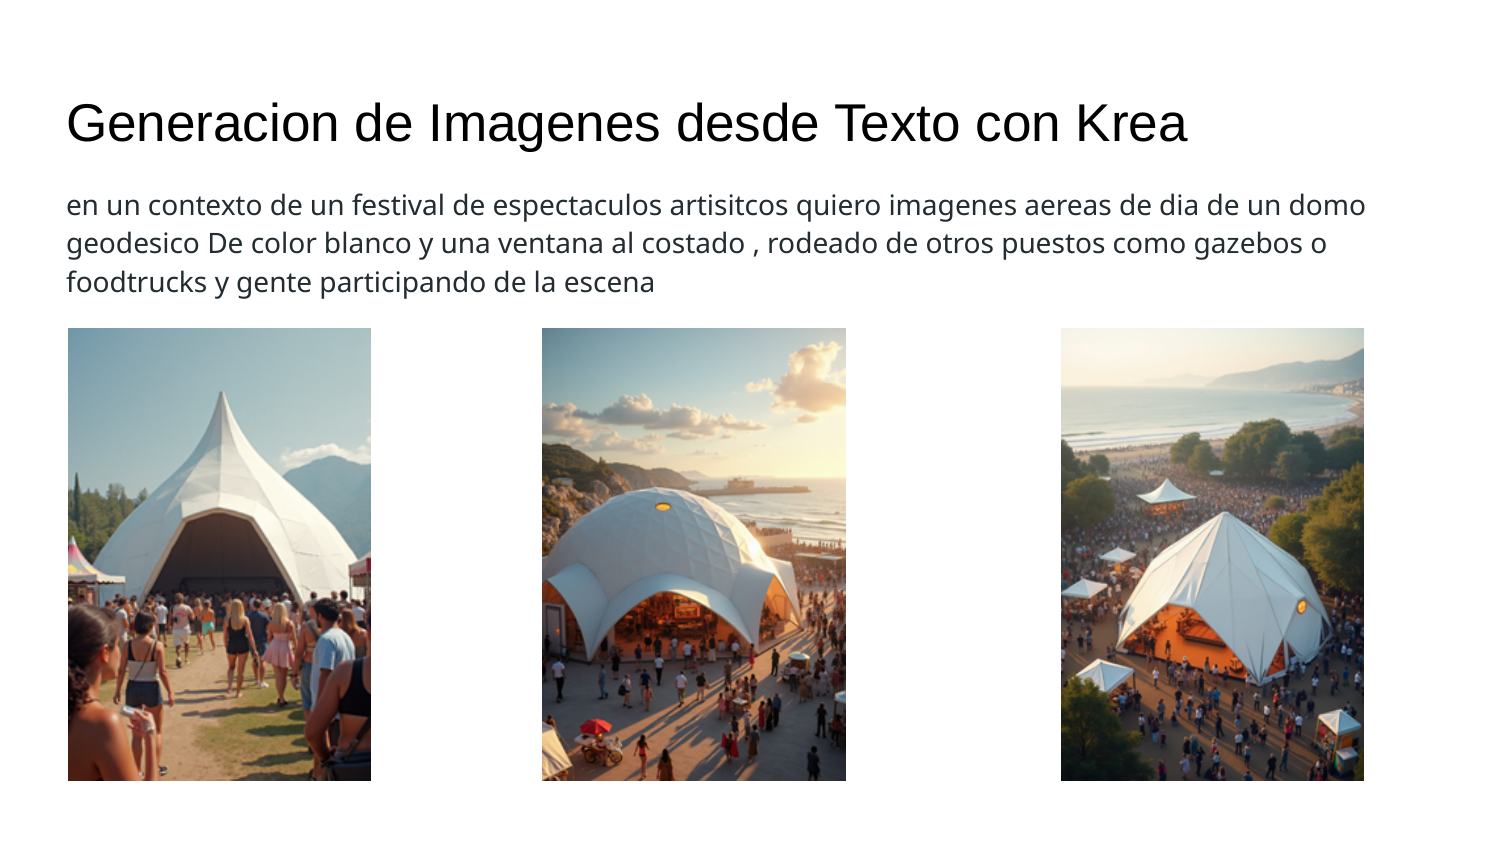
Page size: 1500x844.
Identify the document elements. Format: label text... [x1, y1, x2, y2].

picture [1061, 328, 1364, 781]
list en un contexto de un festival de espectaculos artisitcos quiero imagenes aereas de dia de un domo geodesico De color blanco y una ventana al costado , rodeado de otros puestos como gazebos o foodtrucks y gente participando de la escena [51, 166, 1449, 343]
picture [542, 328, 847, 781]
picture [68, 328, 372, 781]
title Generacion de Imagenes desde Texto con Krea [51, 72, 1449, 166]
